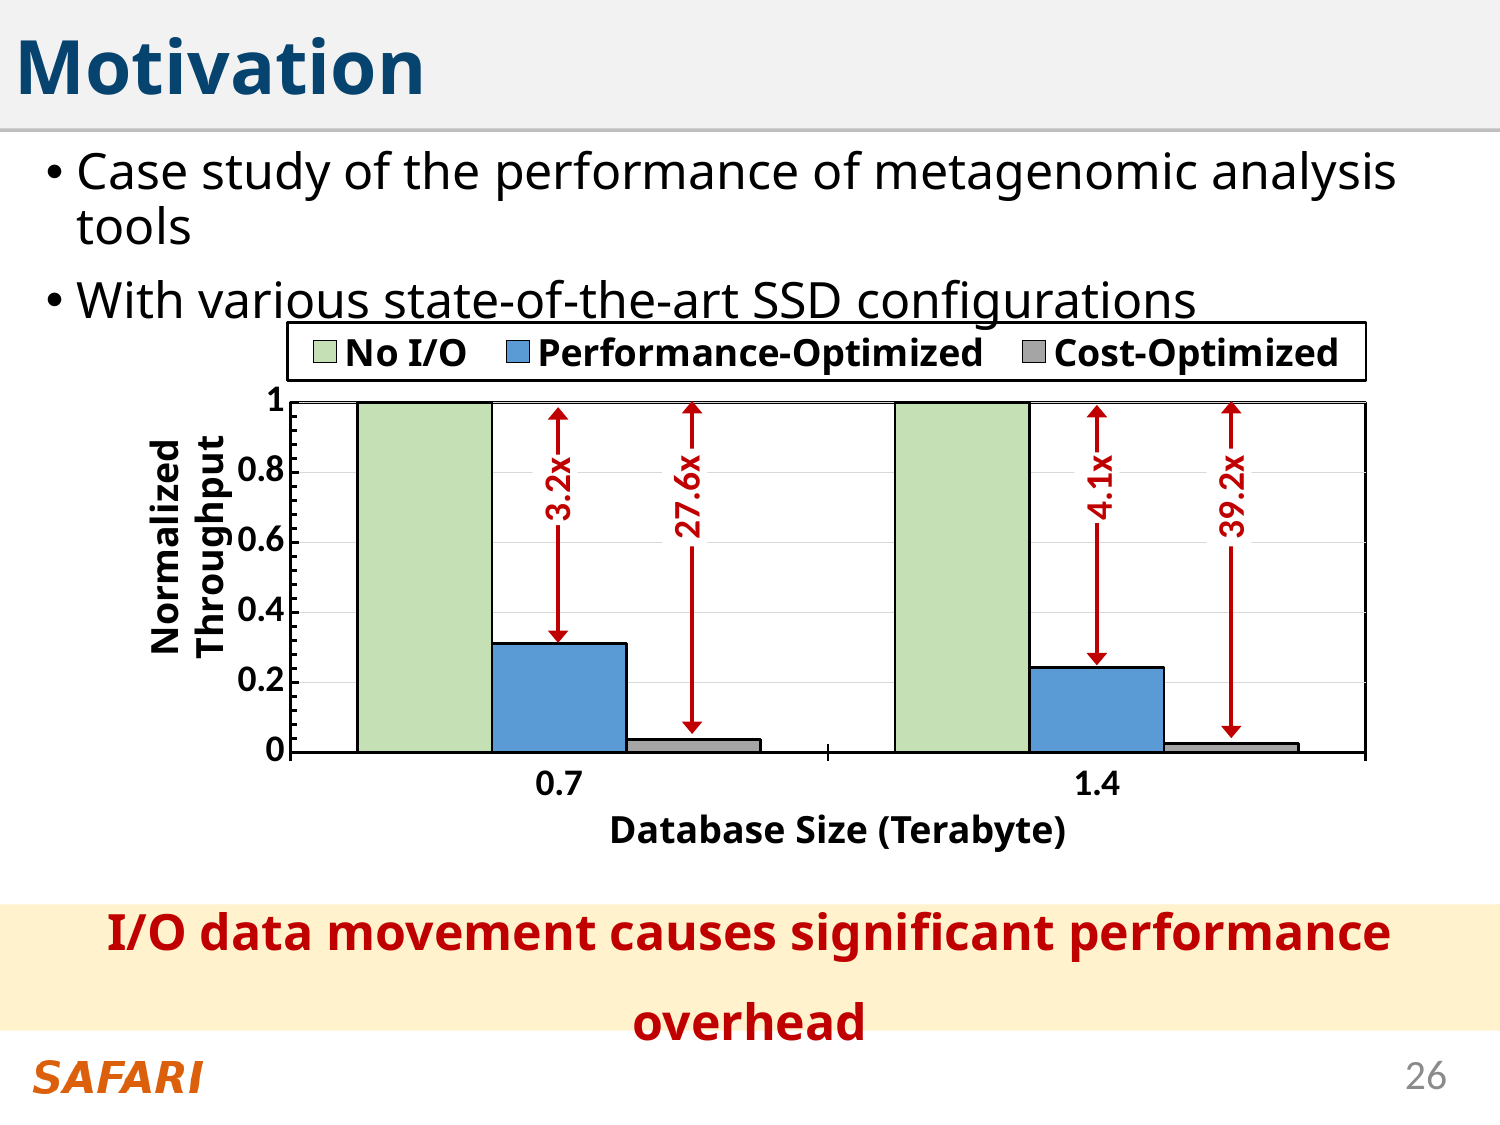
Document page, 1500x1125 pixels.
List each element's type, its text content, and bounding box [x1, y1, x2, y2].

text_box Database Size (Terabyte) [532, 838, 1143, 859]
picture [31, 1051, 209, 1104]
text_box Normalized Throughput [133, 308, 238, 787]
chart [193, 310, 1383, 838]
list Case study of the performance of metagenomic analysis tools With various state-of-the-art SSD configurations [31, 139, 1475, 903]
text_box I/O data movement causes significant performance overhead [0, 903, 1500, 1032]
title Motivation [0, 0, 1500, 129]
